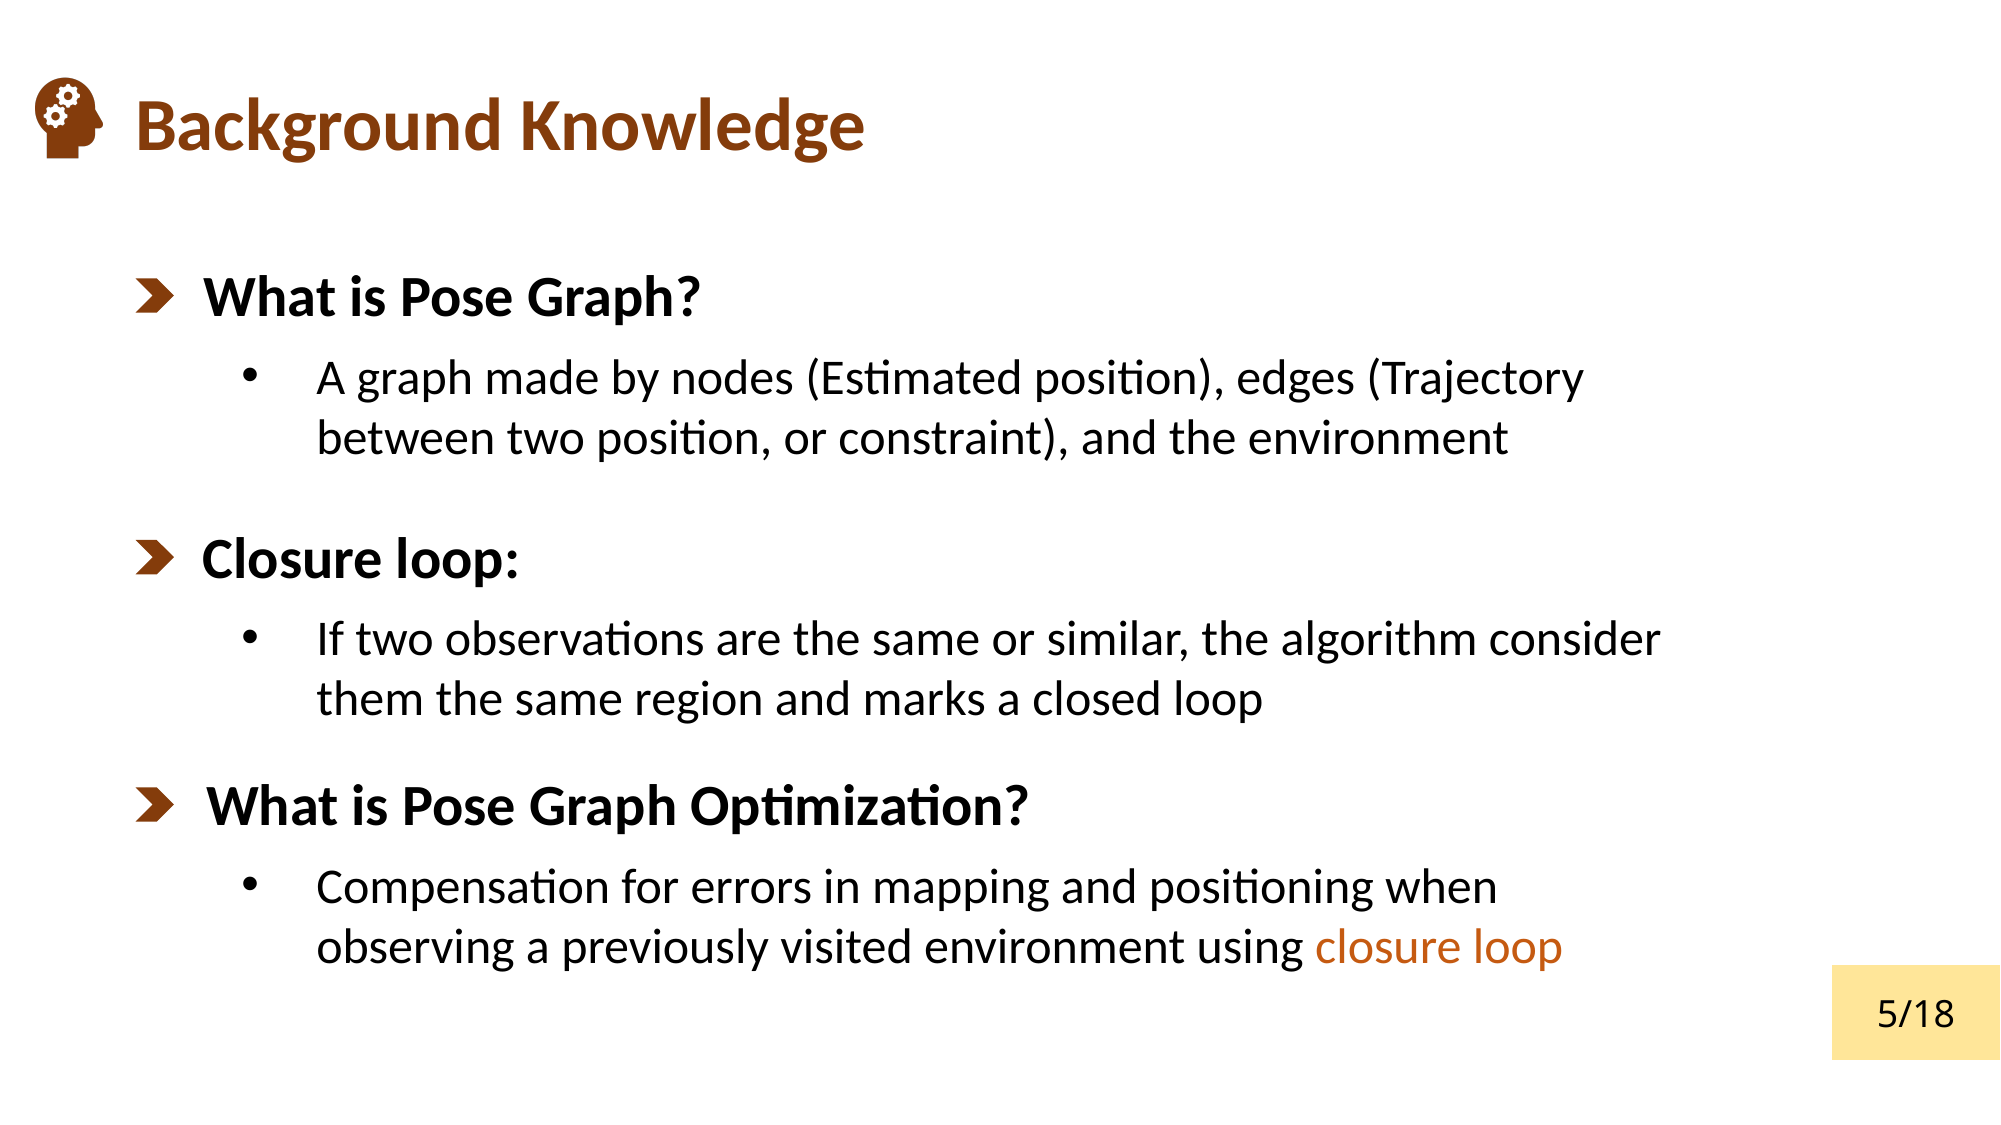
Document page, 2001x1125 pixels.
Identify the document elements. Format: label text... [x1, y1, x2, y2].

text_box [135, 759, 1698, 983]
text_box [1831, 964, 2000, 1061]
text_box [135, 512, 1698, 735]
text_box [21, 68, 886, 175]
text_box 5/18 [1861, 982, 1971, 1042]
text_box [135, 250, 1698, 474]
